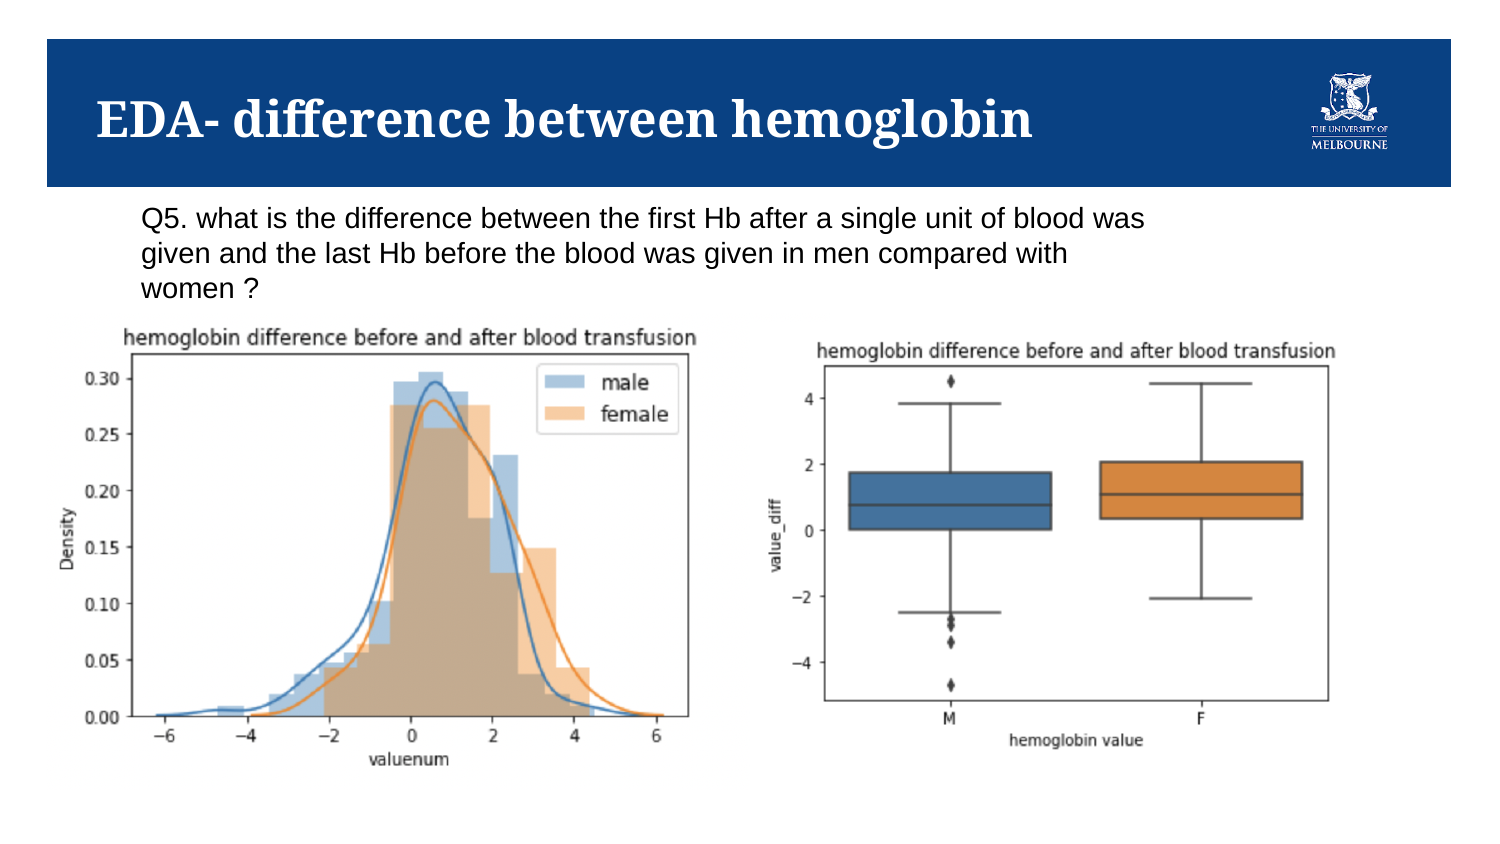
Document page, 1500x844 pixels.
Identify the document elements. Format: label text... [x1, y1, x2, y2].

picture [47, 39, 1451, 187]
picture [46, 313, 1500, 790]
title EDA- difference between hemoglobin [81, 67, 1145, 159]
text_box Q5. what is the difference between the first Hb after a single unit of blood was given and the last Hb before the blood was given in men compared with women ? [126, 192, 1170, 312]
